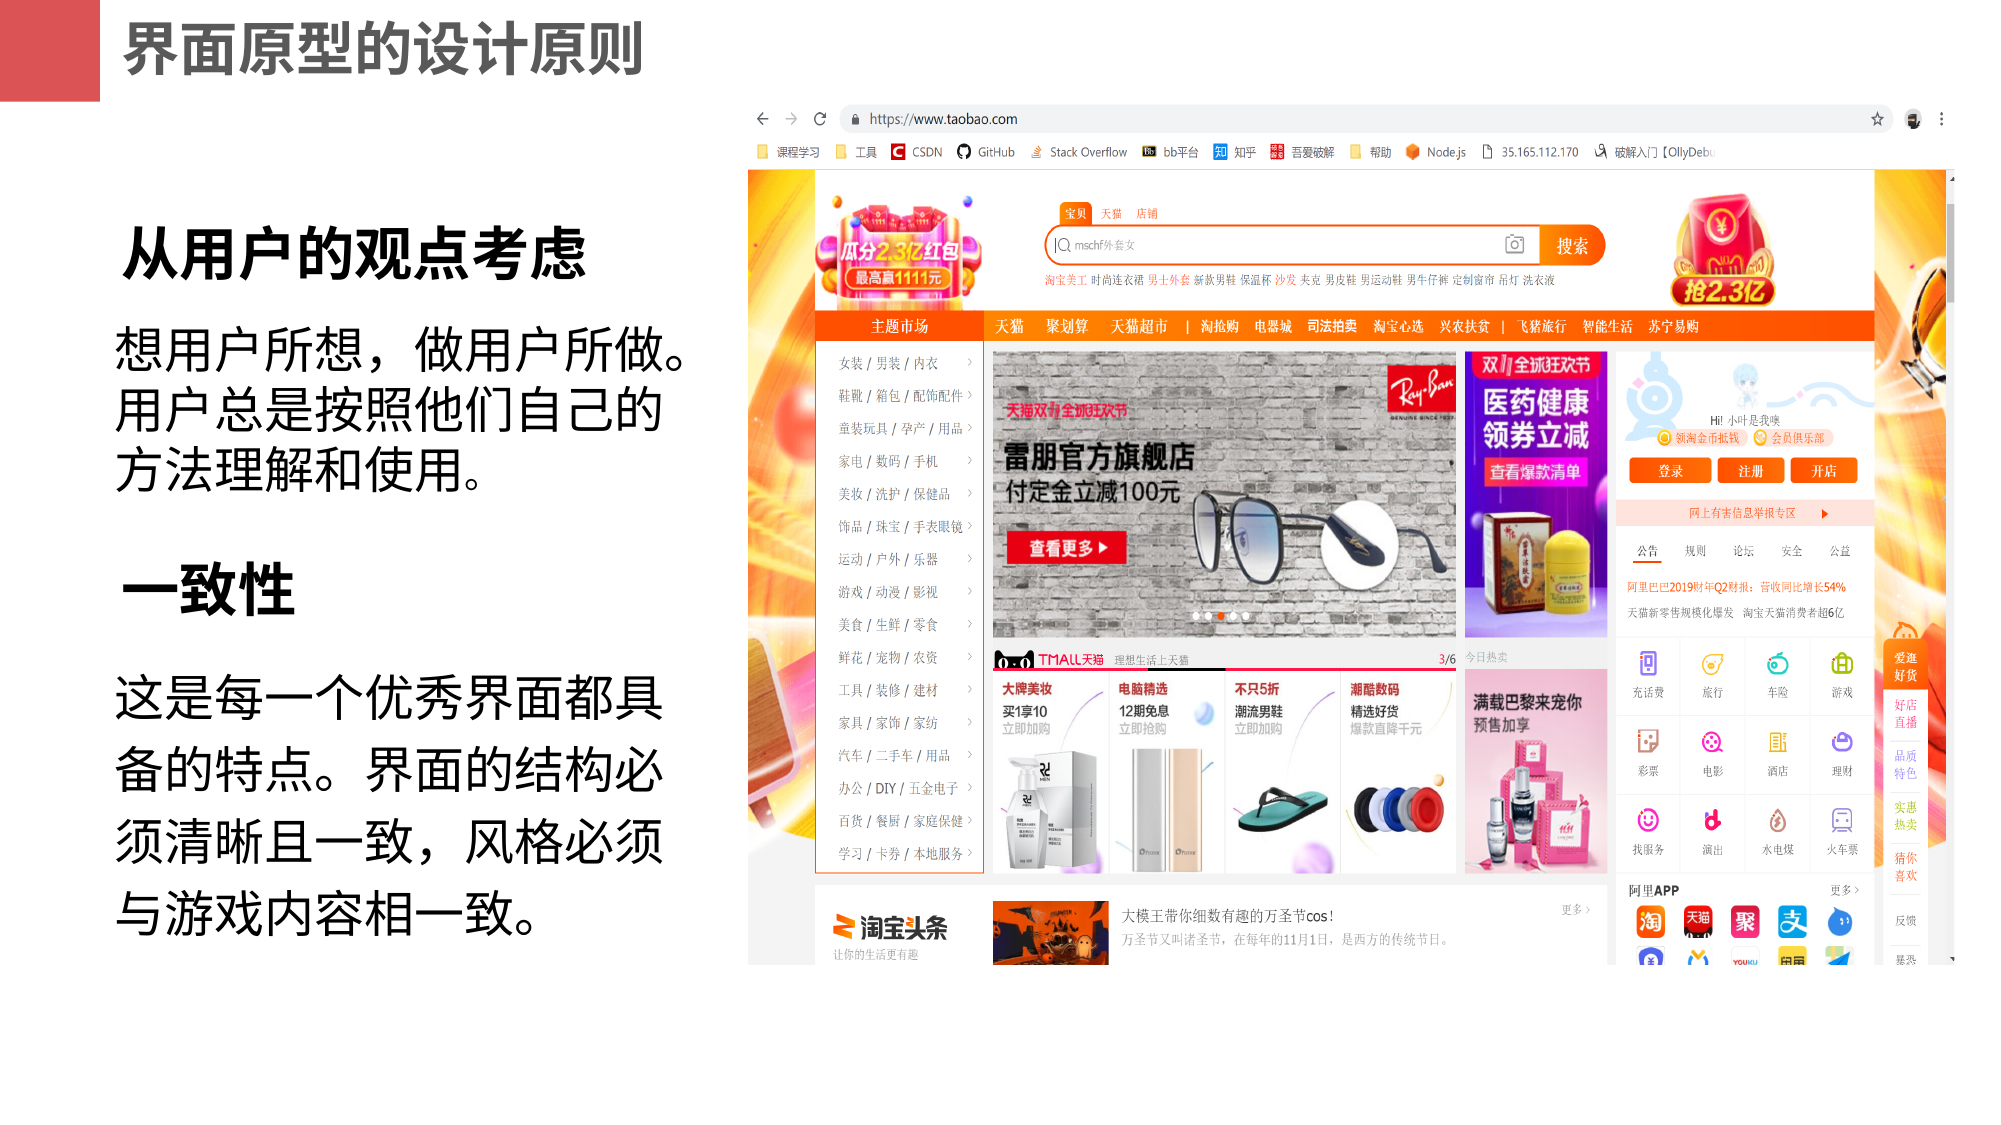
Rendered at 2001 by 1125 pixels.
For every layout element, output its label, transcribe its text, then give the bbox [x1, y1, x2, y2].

text_box 一致性 [106, 531, 748, 631]
text_box [0, 0, 101, 103]
text_box 从用户的观点考虑 [106, 195, 748, 295]
text_box 想用户所想，做用户所做。用户总是按照他们自己的方法理解和使用。 [99, 311, 711, 507]
text_box 界面原型的设计原则 [106, 5, 843, 90]
picture [748, 101, 1955, 965]
text_box 这是每一个优秀界面都具备的特点。界面的结构必须清晰且一致，风格必须与游戏内容相一致。 [99, 646, 720, 950]
